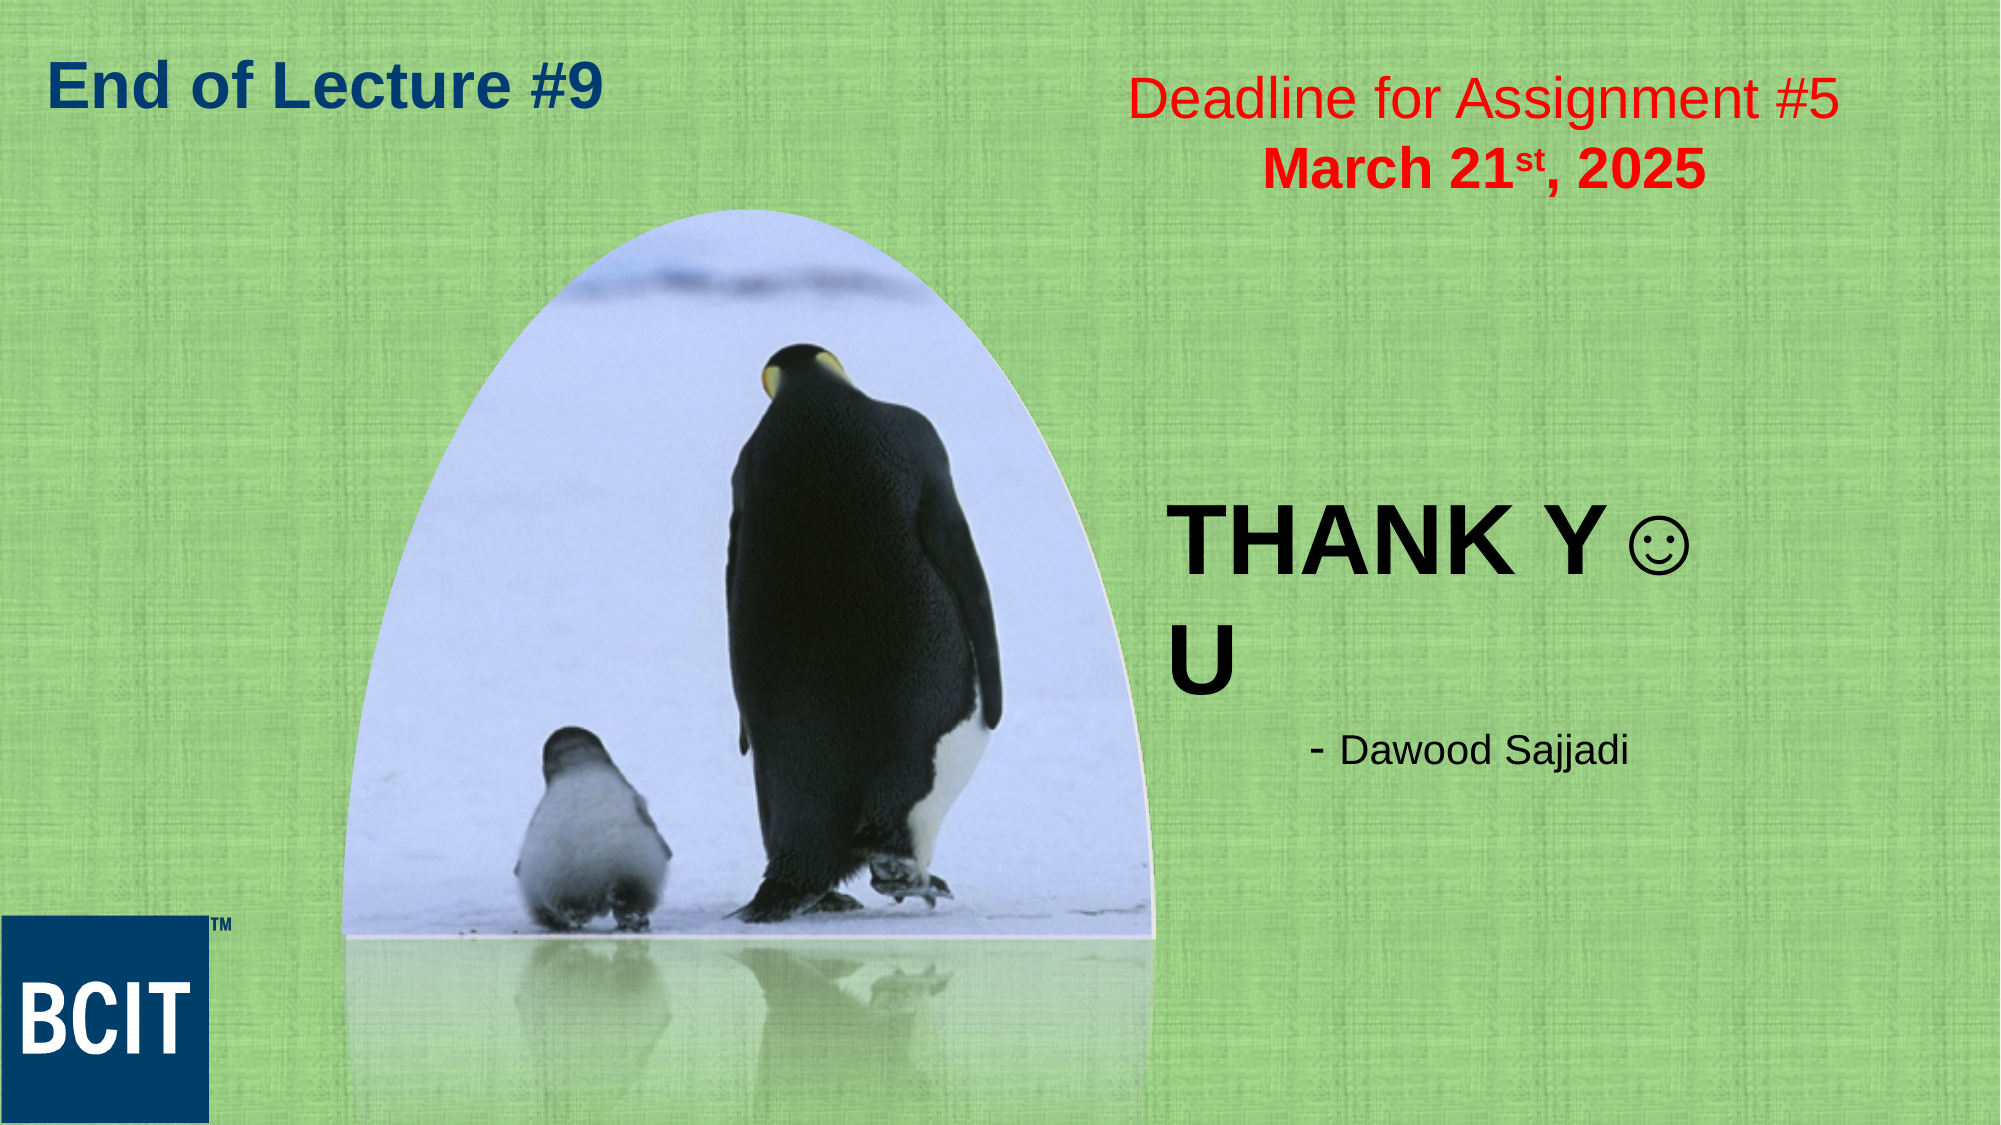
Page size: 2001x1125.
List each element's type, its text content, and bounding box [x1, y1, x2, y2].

picture [0, 0, 2001, 1125]
text_box THANK Y☺U - Dawood Sajjadi [1155, 467, 1787, 782]
text_box Deadline for Assignment #5 March 21st, 2025 [1066, 53, 1903, 208]
text_box End of Lecture #9 [31, 34, 958, 130]
